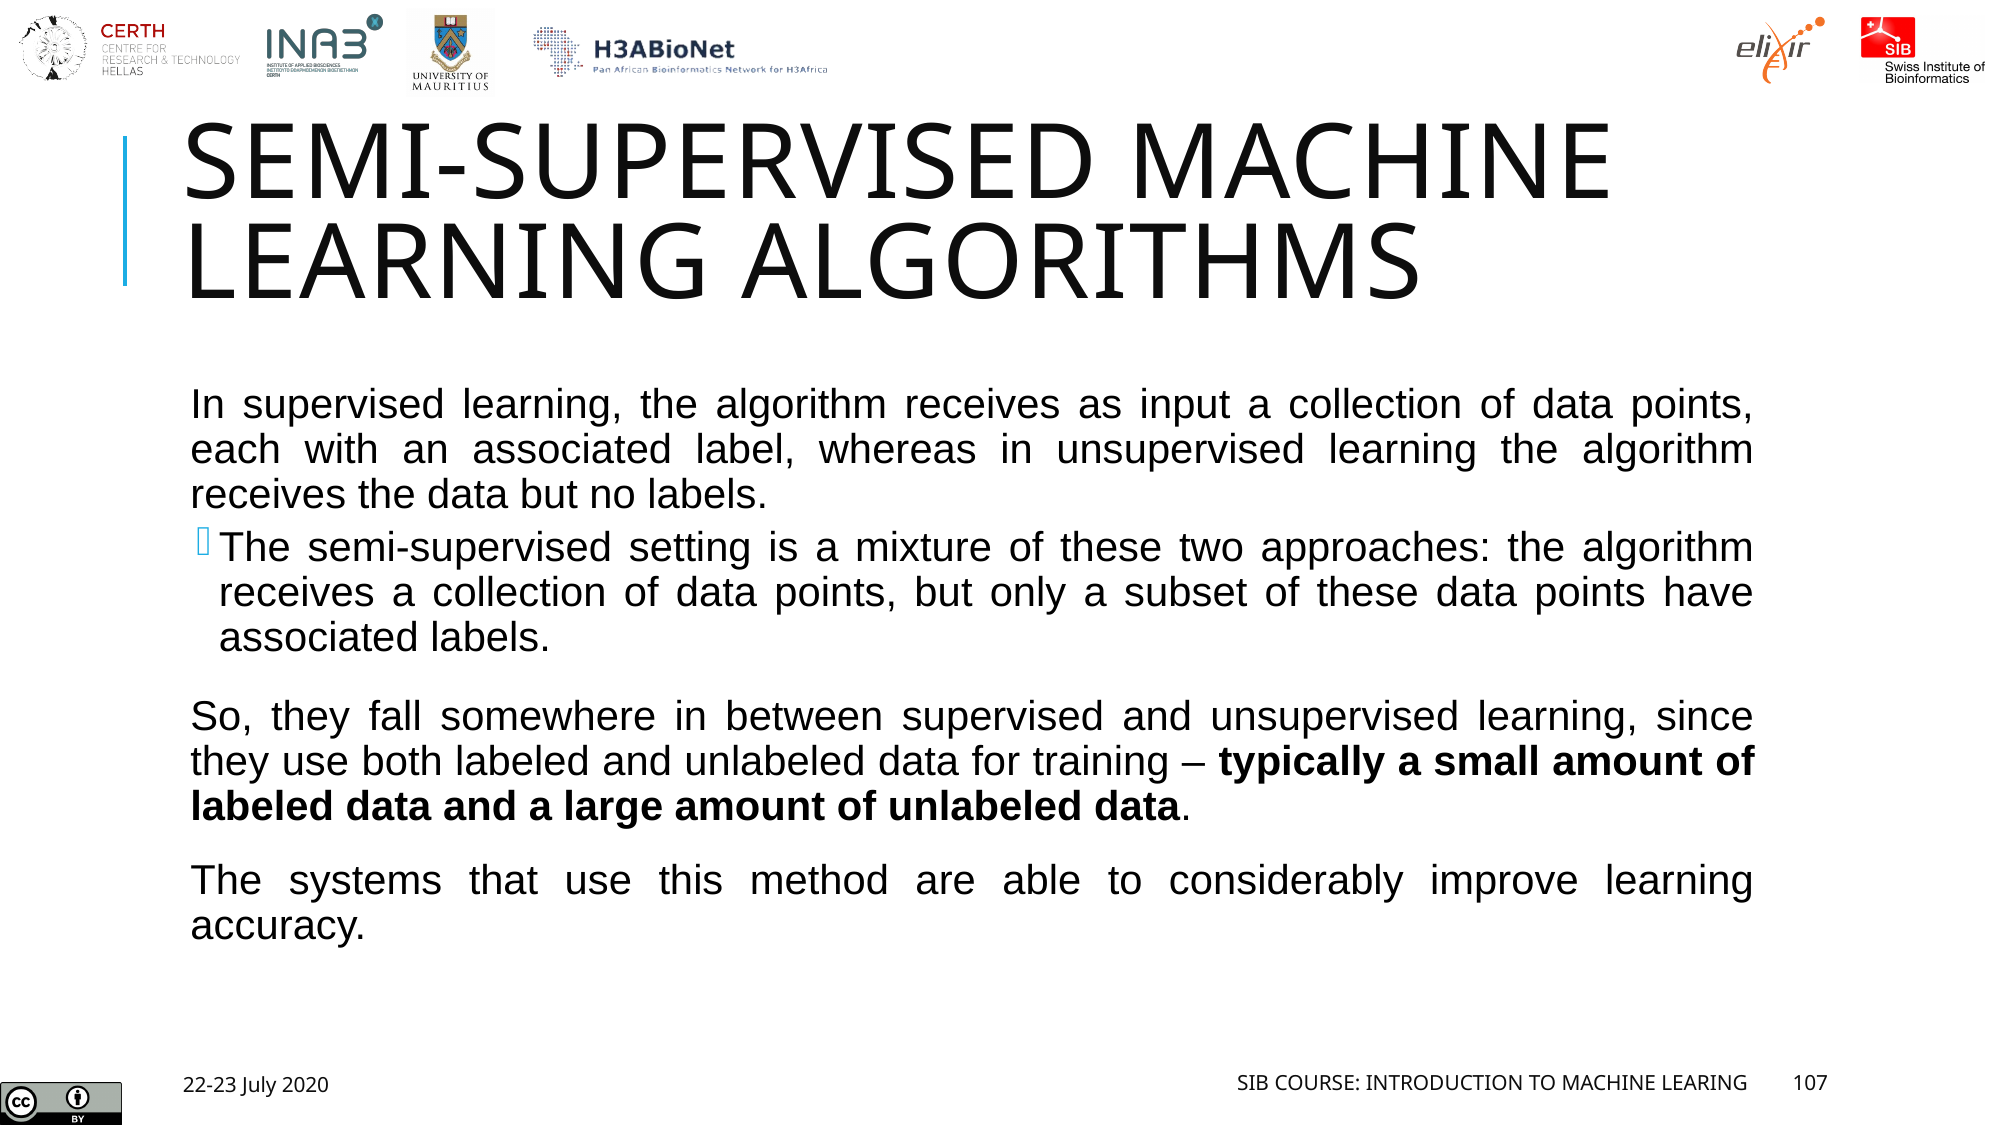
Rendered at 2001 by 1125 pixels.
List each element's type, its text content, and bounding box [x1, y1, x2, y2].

list In supervised learning, the algorithm receives as input a collection of data points, each with an associated label, whereas in unsupervised learning the algorithm receives the data but no labels. The semi-supervised setting is a mixture of these two approaches: the algorithm receives a collection of data points, but only a subset of these data points have associated labels. So, they fall somewhere in between supervised and unsupervised learning, since they use both labeled and unlabeled data for training – typically a small amount of labeled data and a large amount of unlabeled data. The systems that use this method are able to considerably improve learning accuracy. [168, 375, 1763, 1035]
picture [529, 23, 834, 81]
title Semi-supervised Machine Learning Algorithms [168, 96, 1763, 342]
picture [261, 7, 385, 81]
picture [1859, 15, 1985, 83]
picture [0, 1082, 122, 1125]
picture [1731, 13, 1825, 85]
slide_number 107 [1777, 1061, 1938, 1107]
footer SIB Course: Introduction to Machine Learing [794, 1061, 1763, 1107]
picture [406, 8, 495, 96]
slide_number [168, 1061, 522, 1107]
picture [19, 15, 240, 81]
